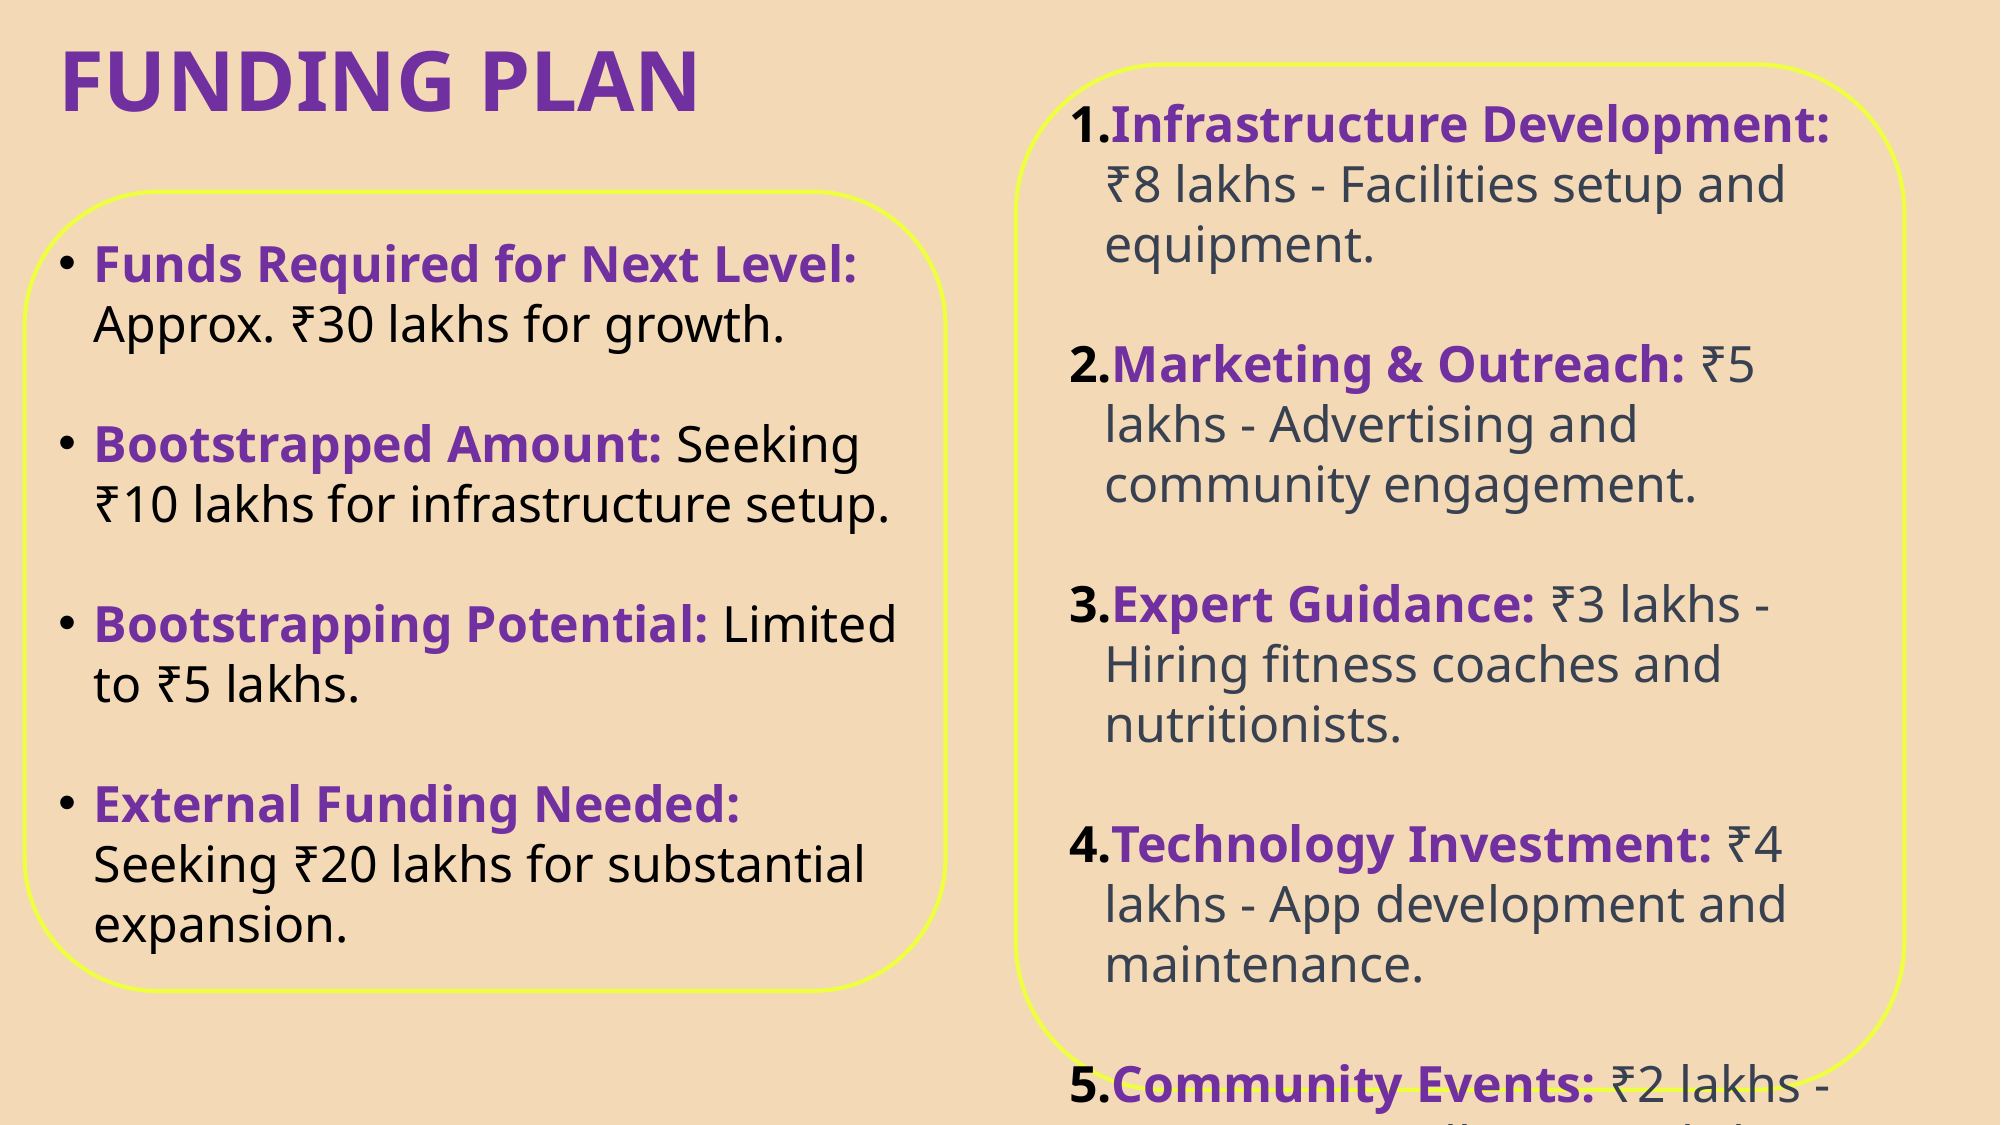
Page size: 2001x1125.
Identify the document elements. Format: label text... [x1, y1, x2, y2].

text_box Funds Required for Next Level: Approx. ₹30 lakhs for growth. Bootstrapped Amount: Seeking ₹10 lakhs for infrastructure setup. Bootstrapping Potential: Limited to ₹5 lakhs. External Funding Needed: Seeking ₹20 lakhs for substantial expansion. [43, 165, 946, 1065]
text_box [1086, 62, 1834, 84]
text_box [1879, 125, 1907, 1029]
text_box [1013, 110, 1054, 1045]
text_box Infrastructure Development: ₹8 lakhs - Facilities setup and equipment. Marketing & Outreach: ₹5 lakhs - Advertising and community engagement. Expert Guidance: ₹3 lakhs - Hiring fitness coaches and nutritionists. Technology Investment: ₹4 lakhs - App development and maintenance. Community Events: ₹2 lakhs - Organizing wellness workshops and gatherings. [1054, 84, 1879, 1125]
text_box FUNDING PLAN [43, 20, 946, 136]
text_box [22, 253, 43, 930]
